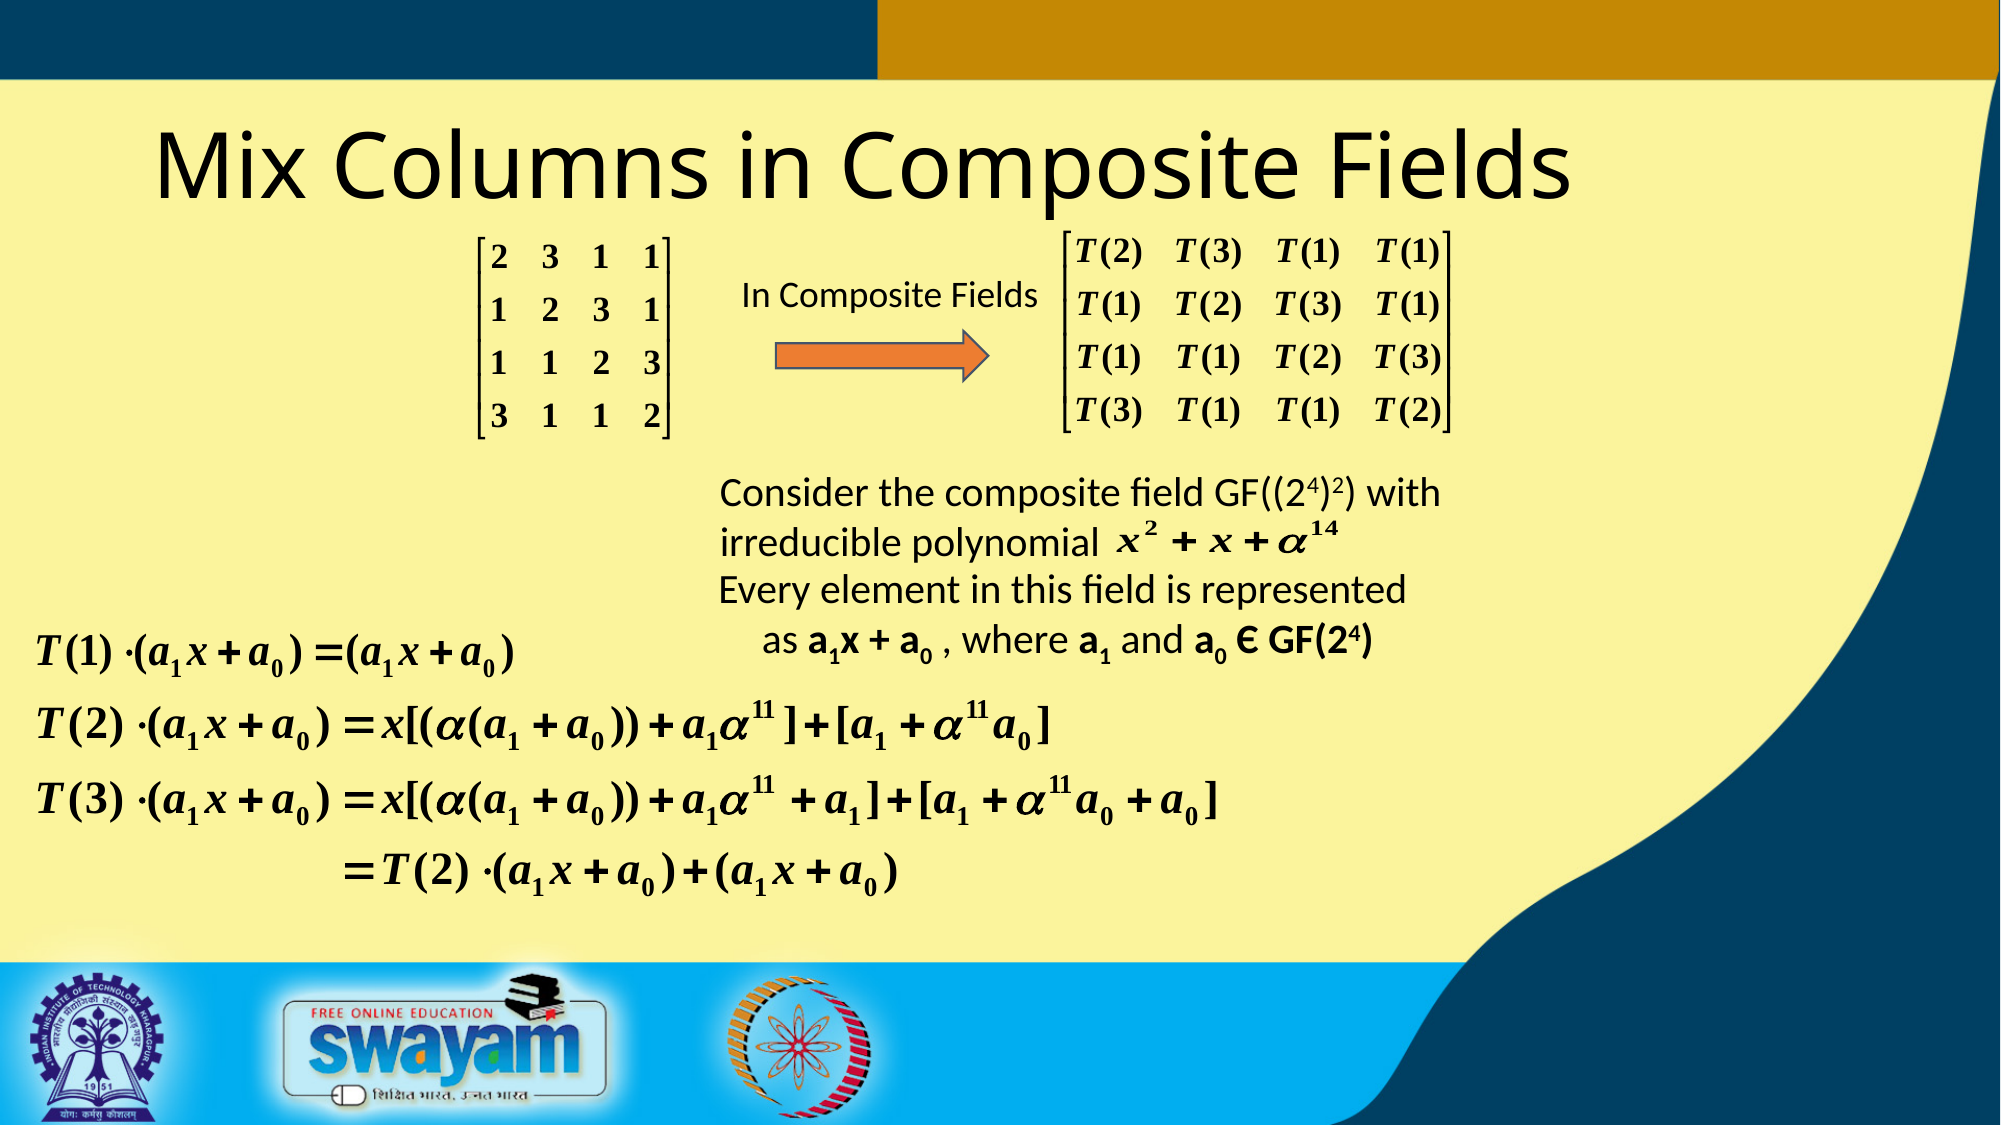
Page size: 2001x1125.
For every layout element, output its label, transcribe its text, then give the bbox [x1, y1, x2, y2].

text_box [30, 761, 1225, 909]
title Mix Columns in Composite Fields [137, 59, 1863, 278]
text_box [469, 229, 683, 445]
text_box Every element in this field is represented as a1x + a0 , where a1 and a0 Є GF(24) [703, 554, 1433, 677]
text_box In Composite Fields [726, 262, 1054, 322]
text_box [774, 328, 990, 384]
text_box Consider the composite field GF((24)2) with irreducible polynomial [705, 456, 1467, 572]
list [30, 620, 520, 688]
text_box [1055, 223, 1463, 439]
picture [0, 0, 2001, 1125]
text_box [1106, 511, 1344, 562]
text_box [30, 688, 1056, 761]
picture [1425, 1016, 1433, 1023]
